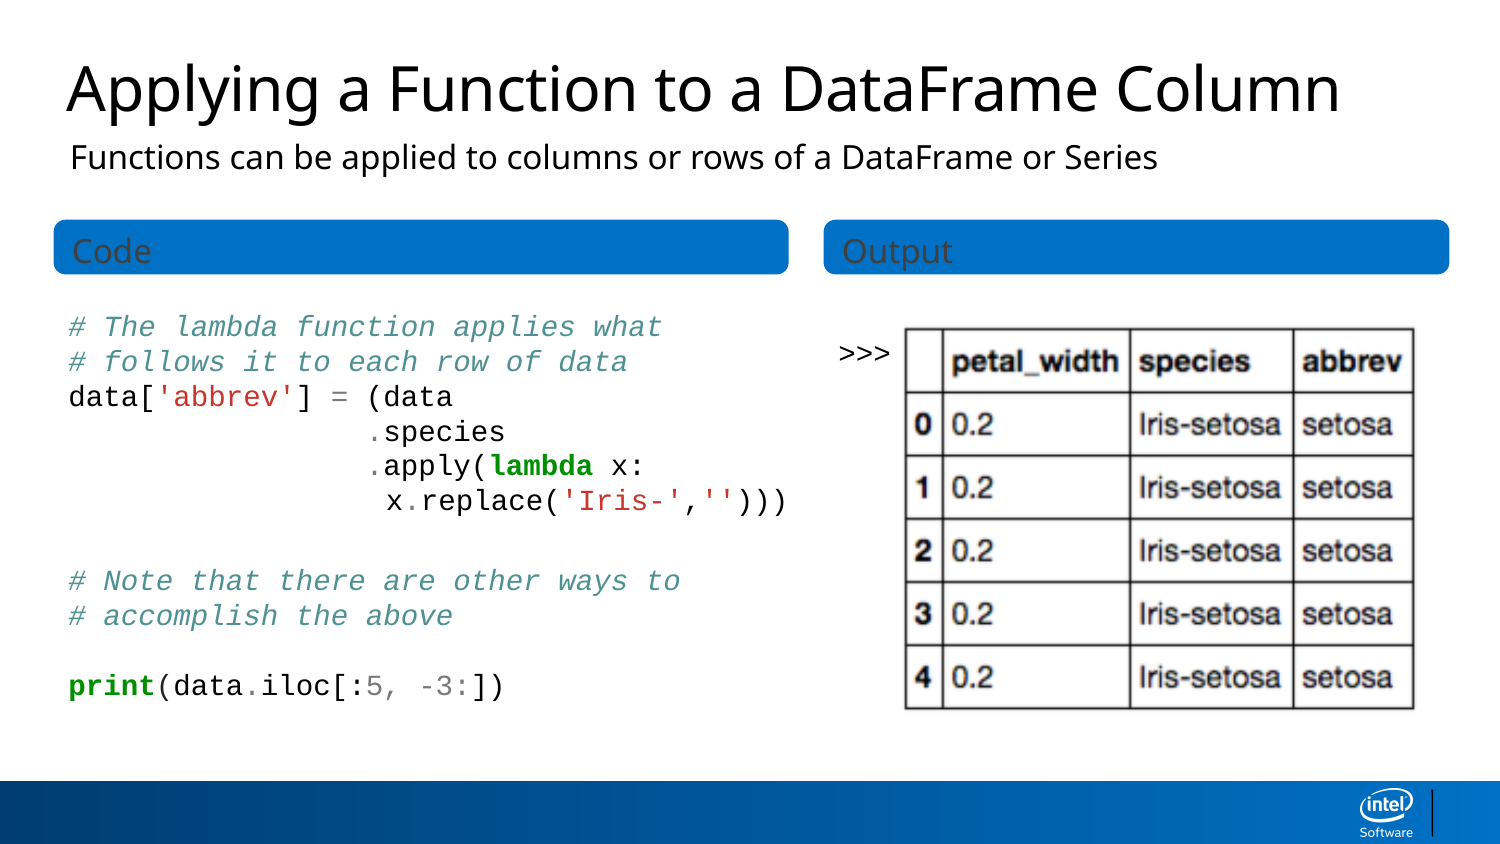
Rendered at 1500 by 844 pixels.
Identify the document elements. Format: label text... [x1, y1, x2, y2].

picture [900, 319, 1429, 721]
picture [1360, 788, 1413, 837]
text_box # The lambda function applies what # follows it to each row of data data['abbrev'] = (data .species .apply(lambda x: x.replace('Iris-',''))) # Note that there are other ways to # accomplish the above print(data.iloc[:5, -3:]) [53, 299, 807, 699]
text_box Functions can be applied to columns or rows of a DataFrame or Series [55, 128, 1178, 224]
text_box Output [823, 219, 1450, 275]
text_box Applying a Function to a DataFrame Column [65, 48, 1450, 124]
text_box >>> [823, 327, 895, 378]
text_box Code [53, 224, 789, 275]
